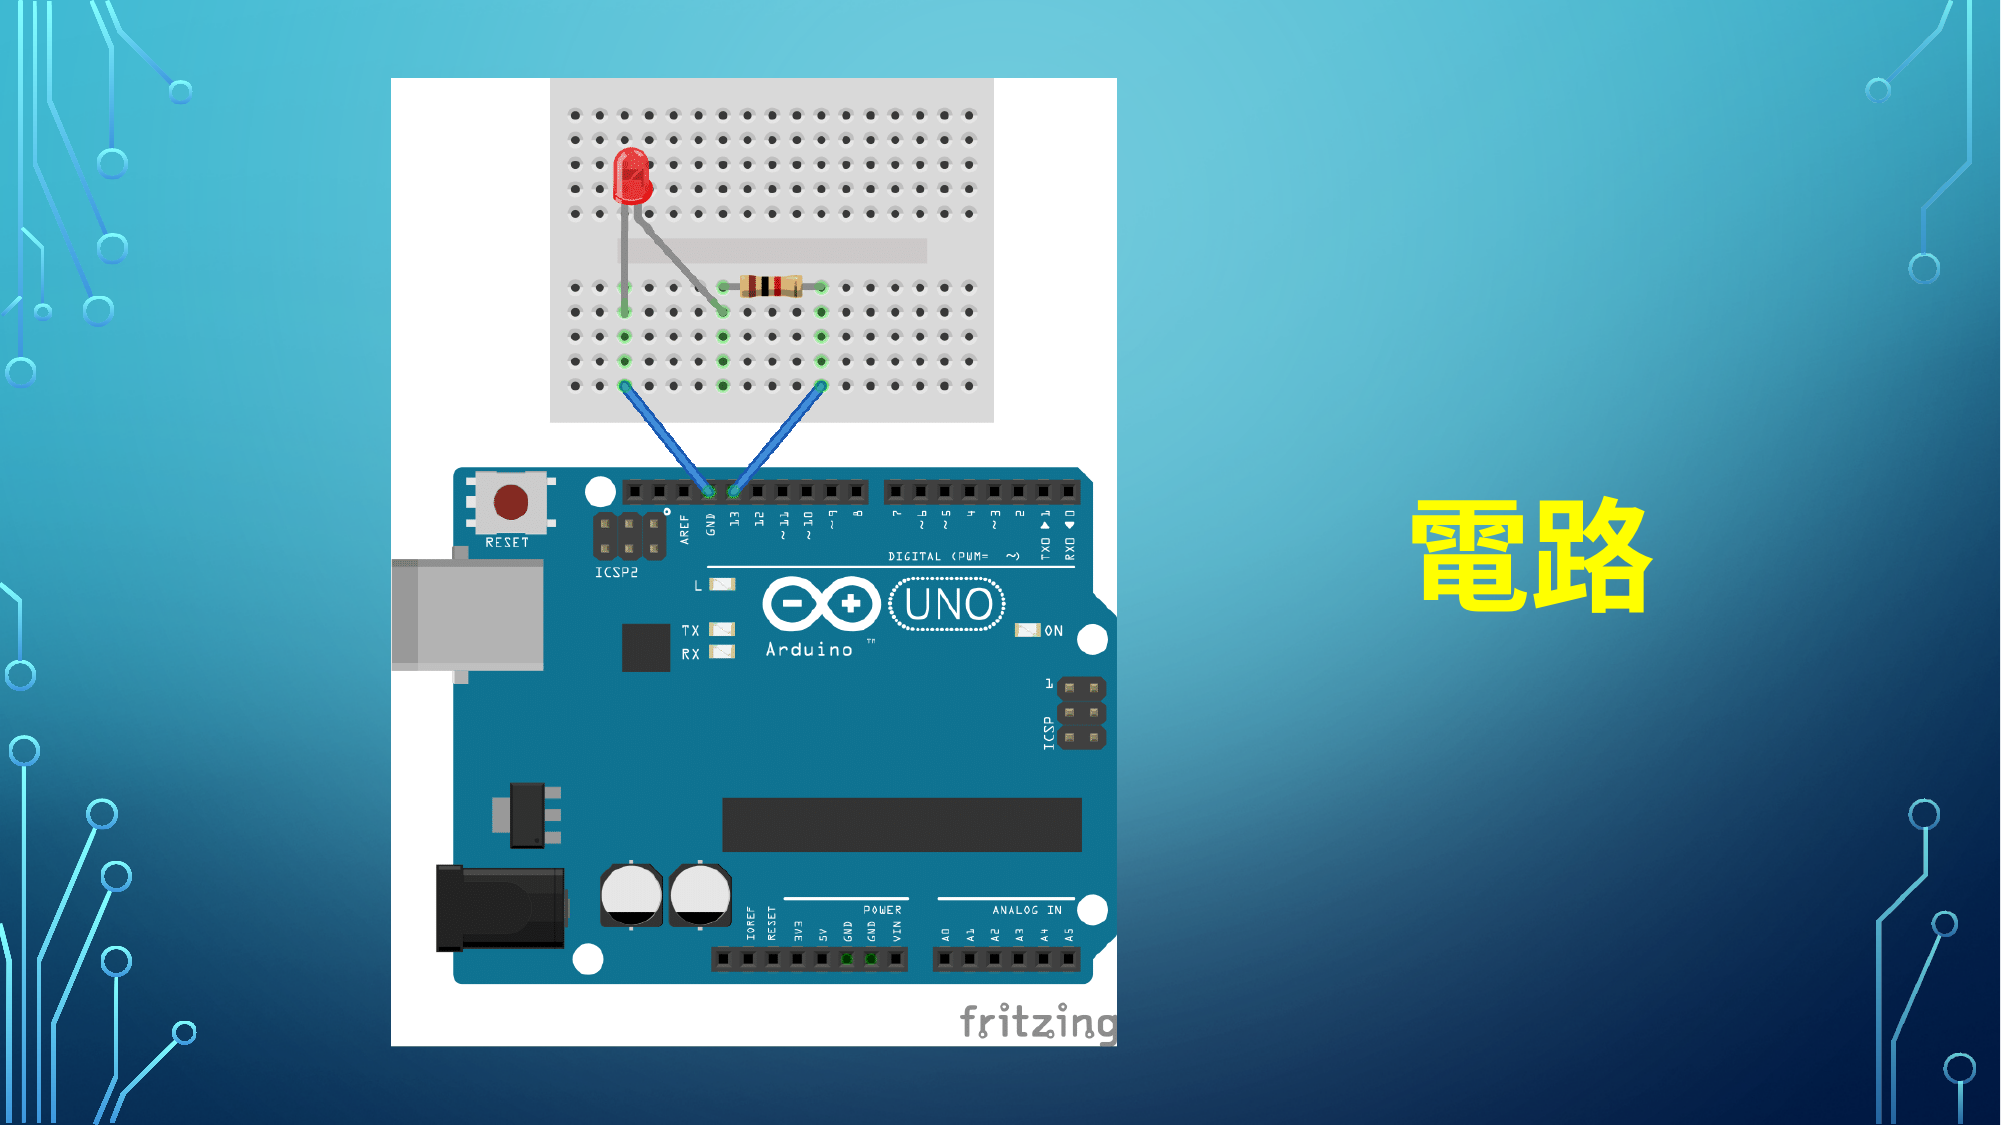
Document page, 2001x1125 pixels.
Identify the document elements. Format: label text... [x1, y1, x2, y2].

picture [391, 78, 1117, 1047]
title 電路 [1216, 453, 1846, 672]
